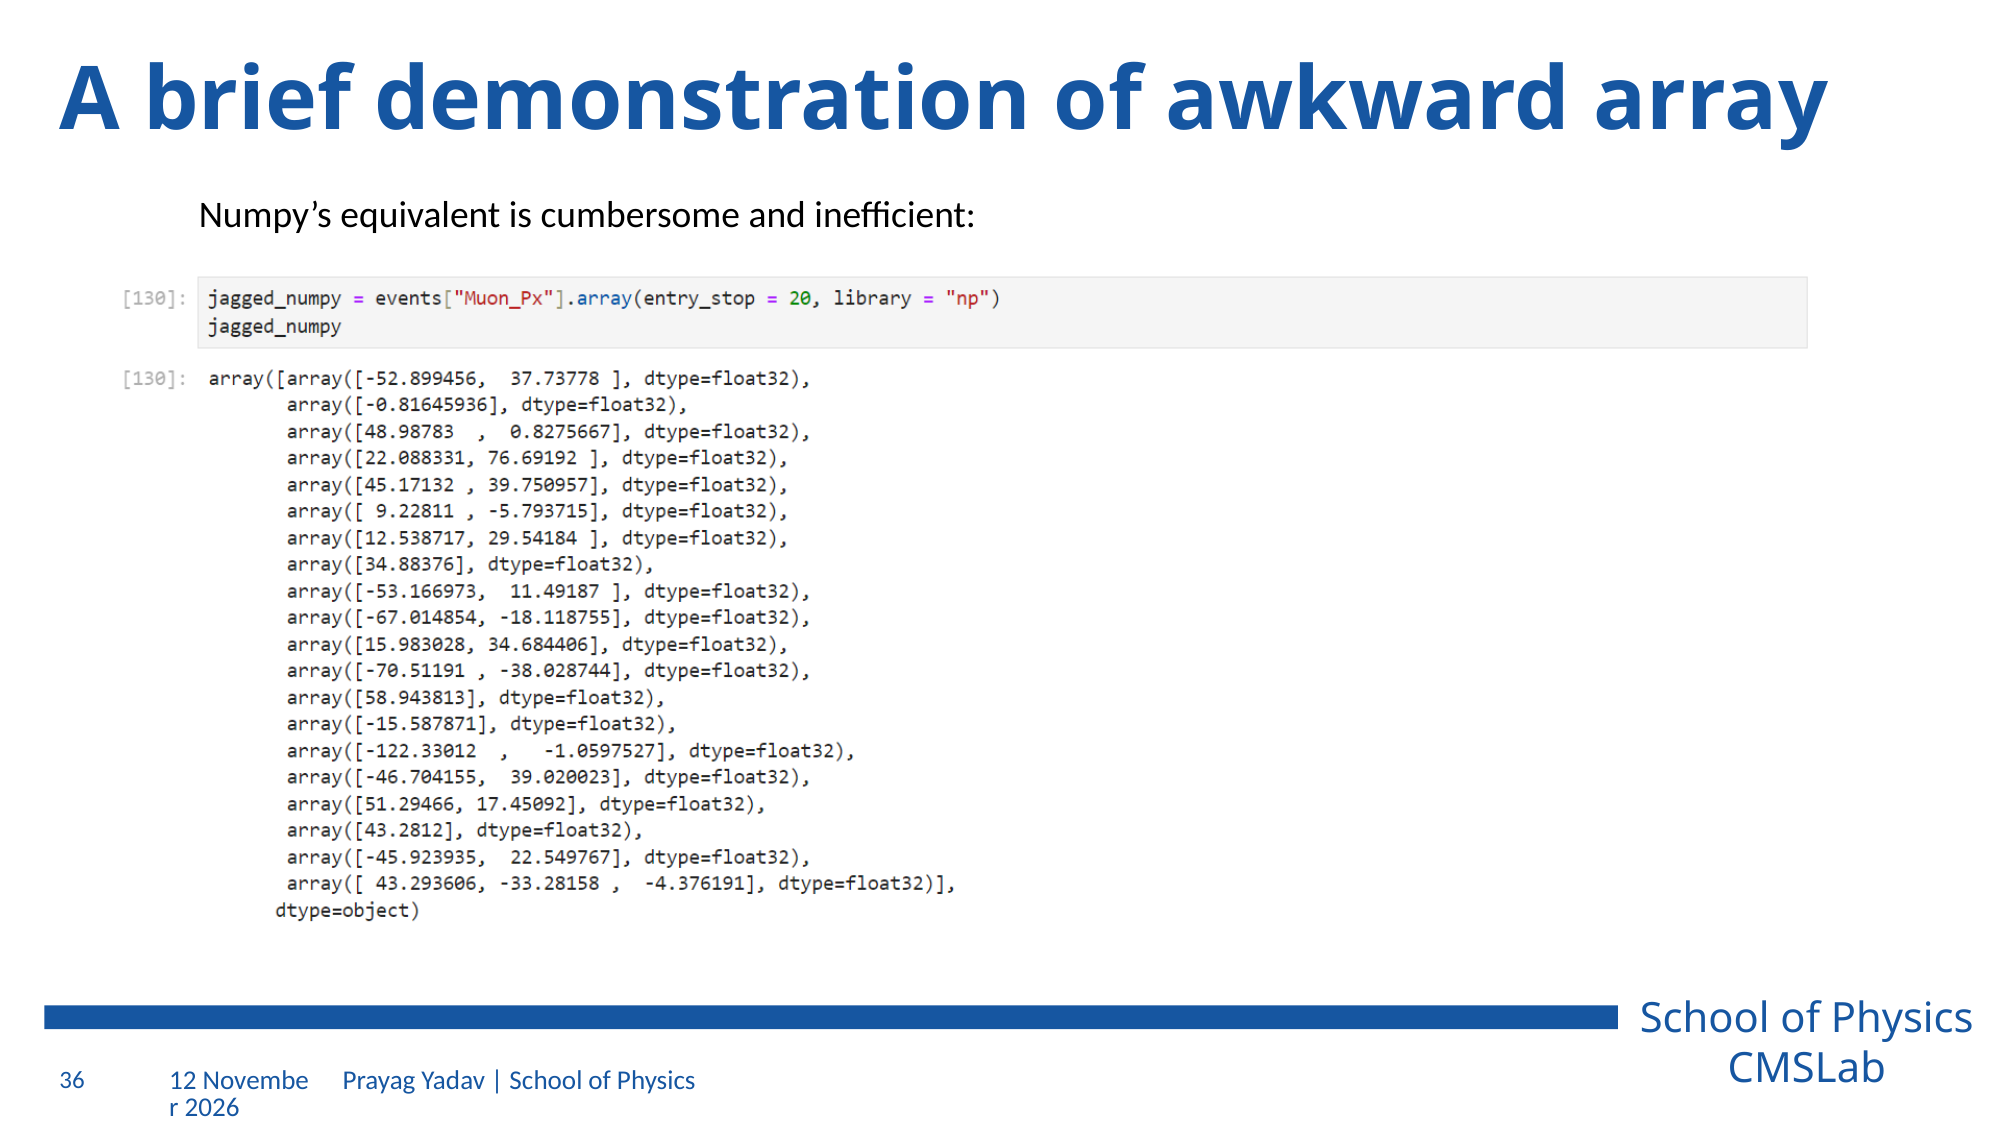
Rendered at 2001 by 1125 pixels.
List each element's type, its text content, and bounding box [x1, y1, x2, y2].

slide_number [154, 1048, 325, 1109]
footer Prayag Yadav | School of Physics [327, 1048, 1003, 1109]
title A brief demonstration of awkward array [44, 44, 1859, 158]
text_box Numpy’s equivalent is cumbersome and inefficient: [183, 182, 1404, 243]
slide_number 36 [44, 1048, 111, 1109]
picture [110, 263, 1814, 942]
